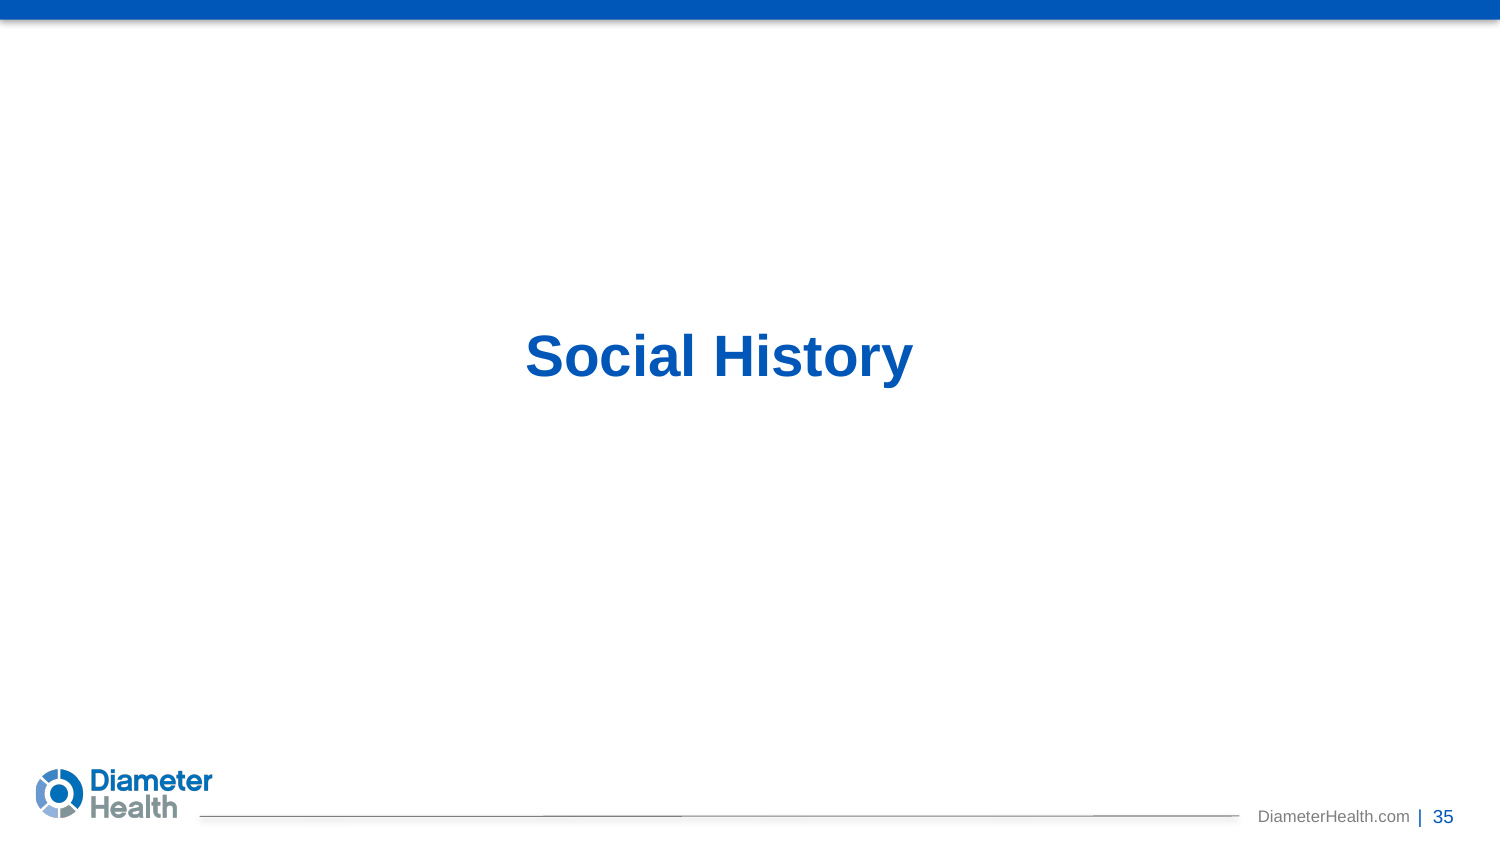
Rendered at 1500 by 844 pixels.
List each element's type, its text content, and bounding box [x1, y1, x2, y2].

list Social History [510, 310, 949, 429]
